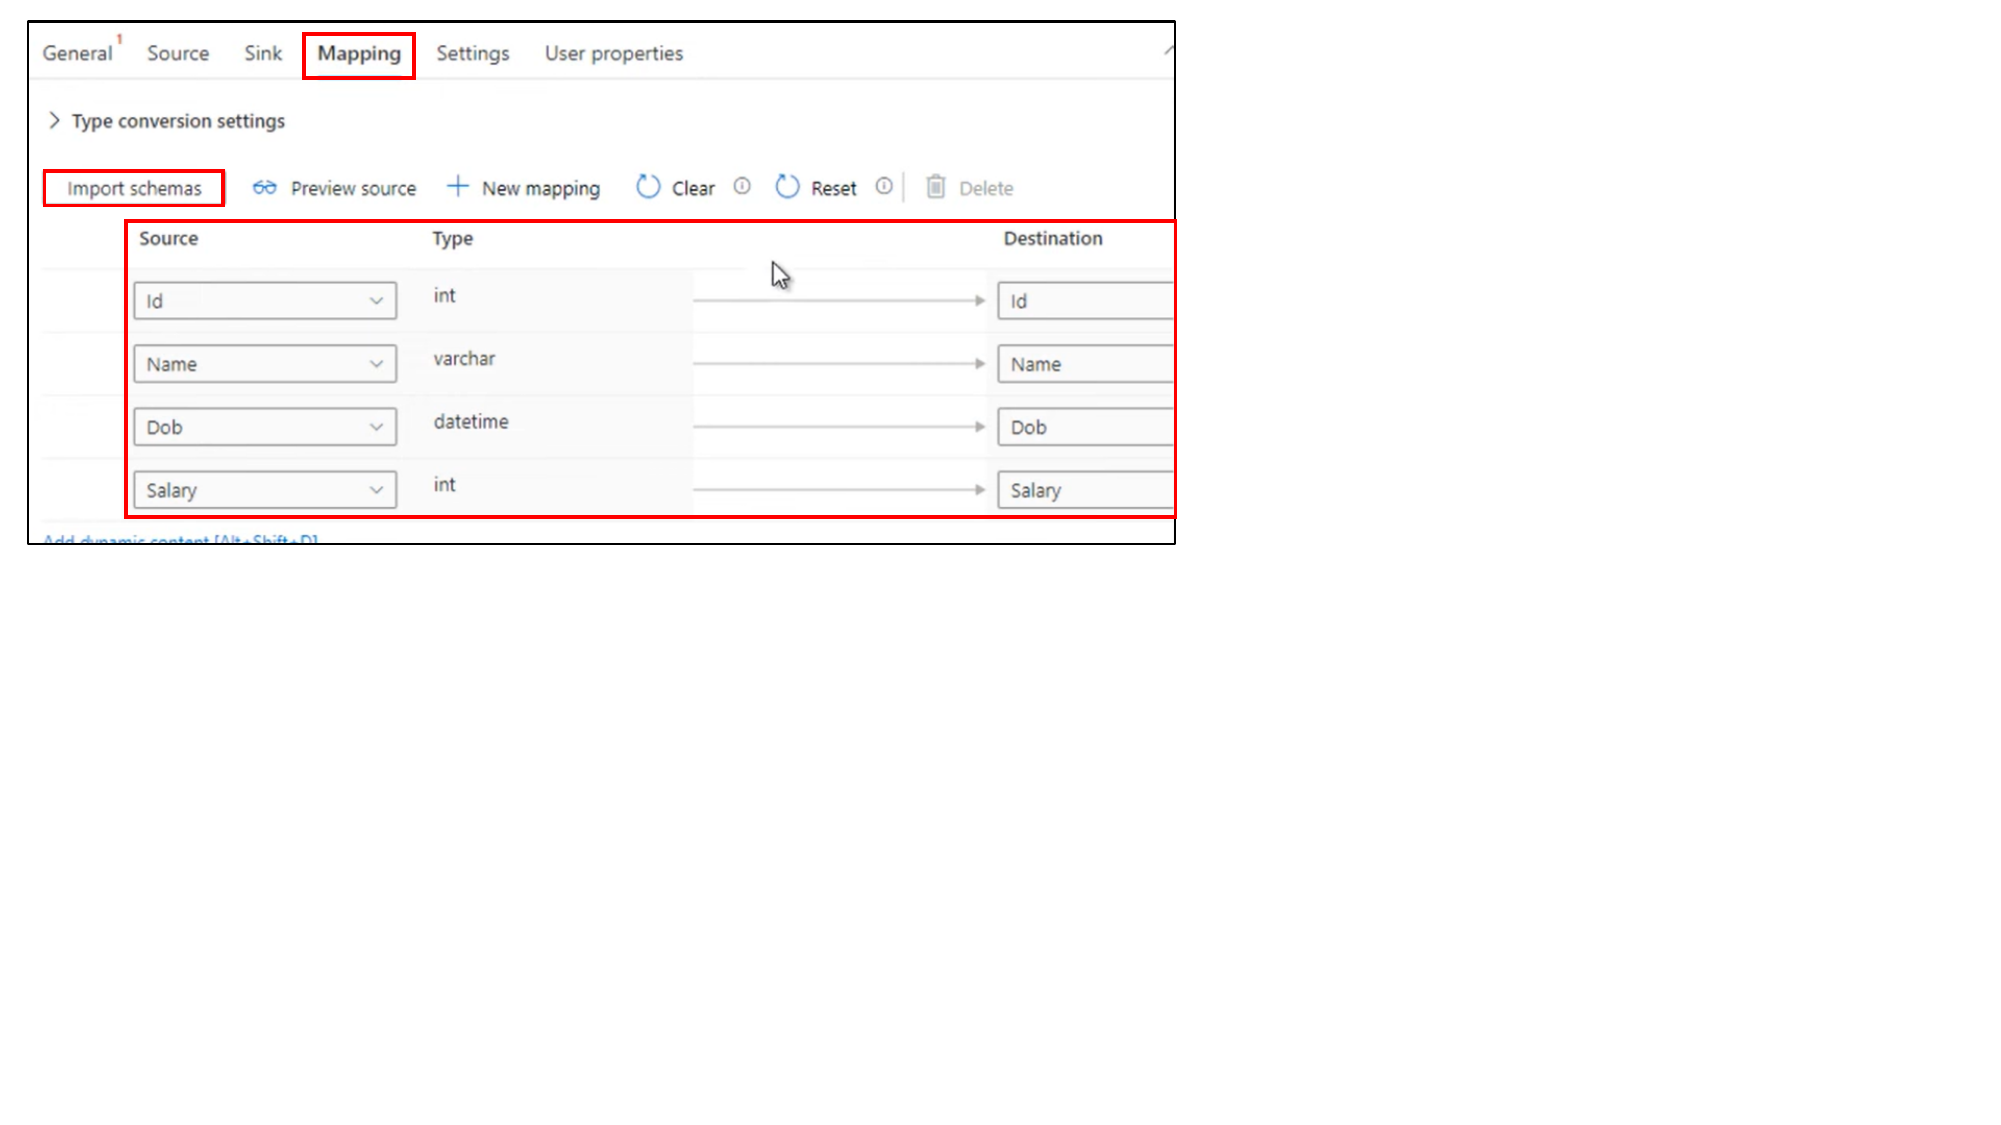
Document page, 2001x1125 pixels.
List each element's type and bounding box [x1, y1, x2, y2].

picture [29, 22, 1174, 543]
